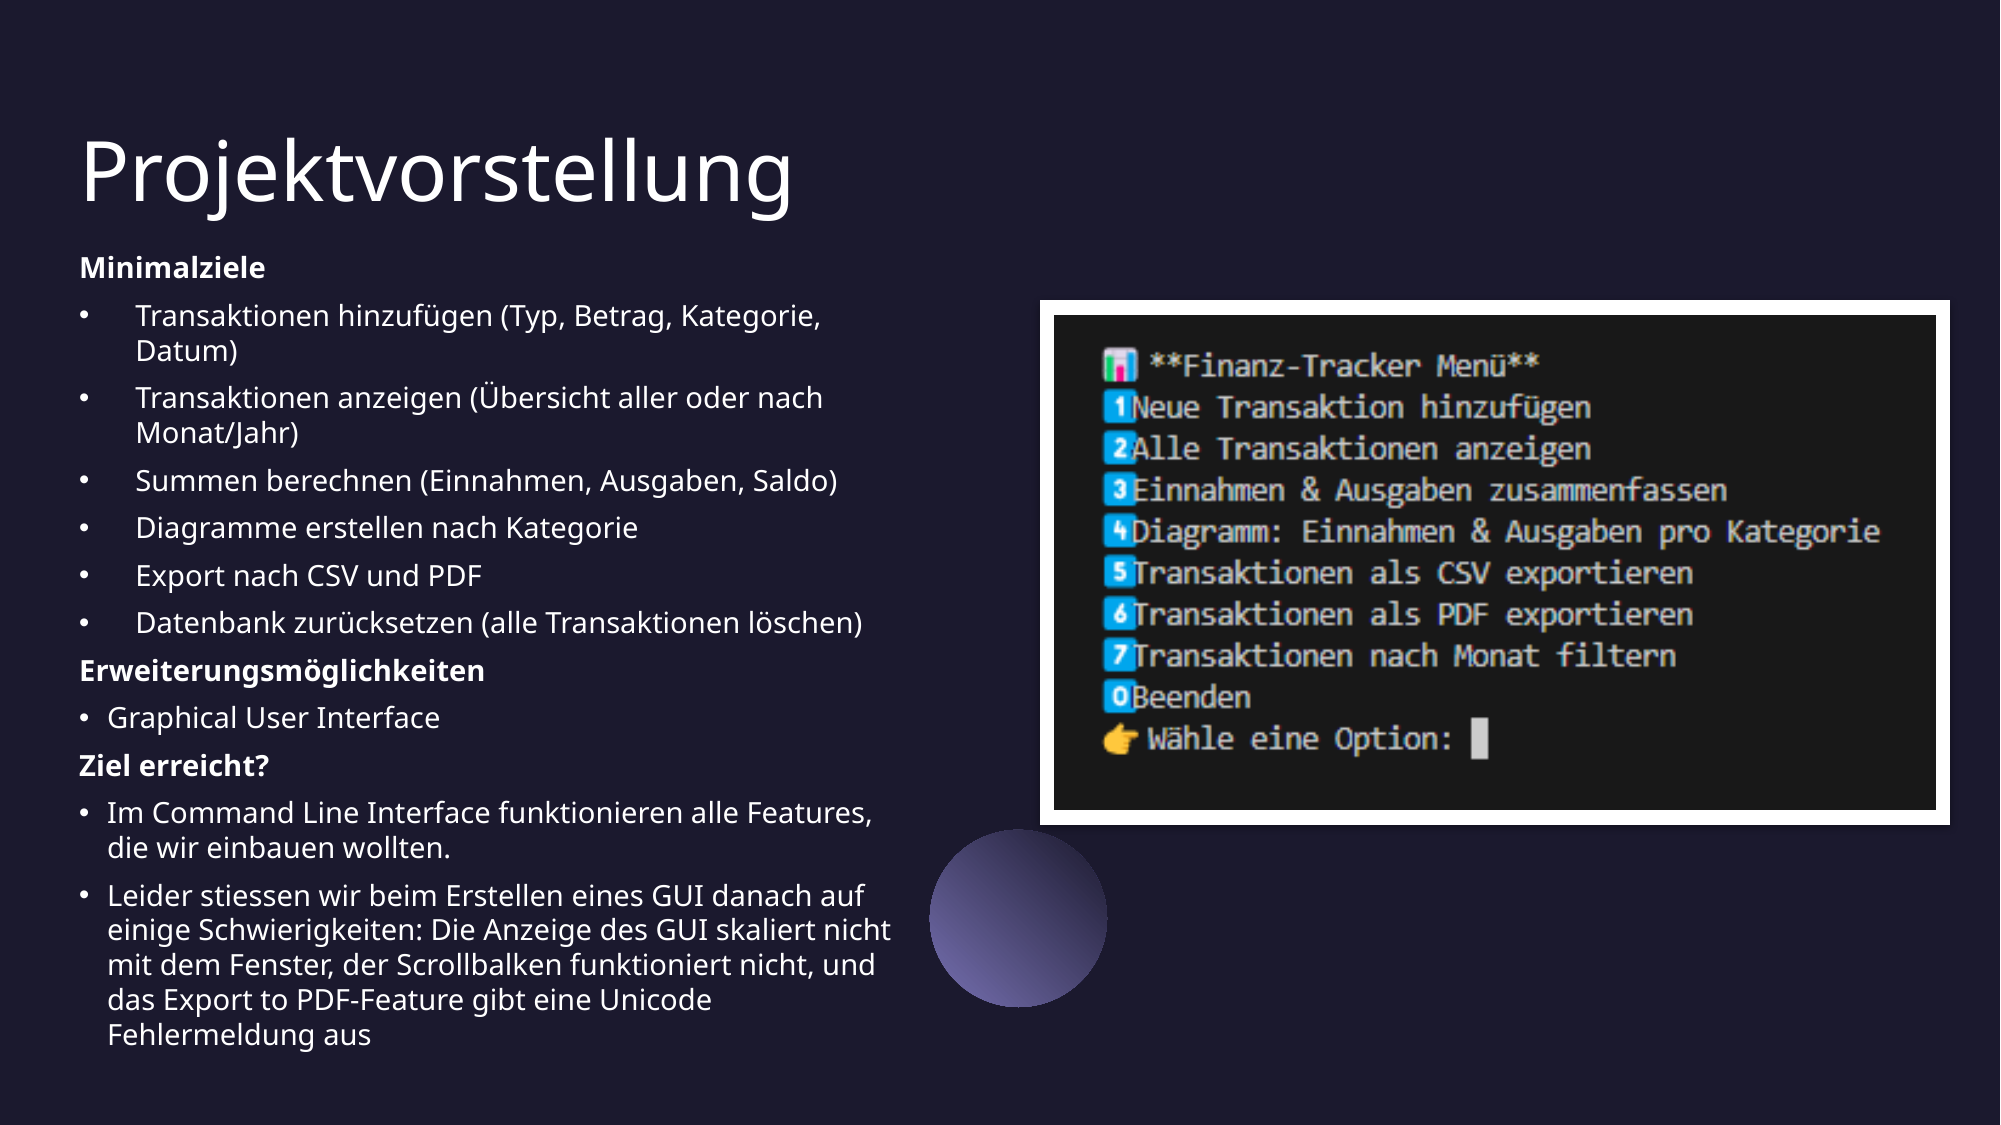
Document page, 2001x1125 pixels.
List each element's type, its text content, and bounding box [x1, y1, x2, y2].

subtitle Minimalziele Transaktionen hinzufügen (Typ, Betrag, Kategorie, Datum) Transaktionen anzeigen (Übersicht aller oder nach Monat/Jahr) Summen berechnen (Einnahmen, Ausgaben, Saldo) Diagramme erstellen nach Kategorie Export nach CSV und PDF Datenbank zurücksetzen (alle Transaktionen löschen) Erweiterungsmöglichkeiten Graphical User Interface Ziel erreicht? Im Command Line Interface funktionieren alle Features, die wir einbauen wollten. Leider stiessen wir beim Erstellen eines GUI danach auf einige Schwierigkeiten: Die Anzeige des GUI skaliert nicht mit dem Fenster, der Scrollbalken funktioniert nicht, und das Export to PDF-Feature gibt eine Unicode Fehlermeldung aus [64, 454, 932, 950]
title Projektvorstellung [64, 129, 906, 215]
picture [1054, 314, 1936, 811]
